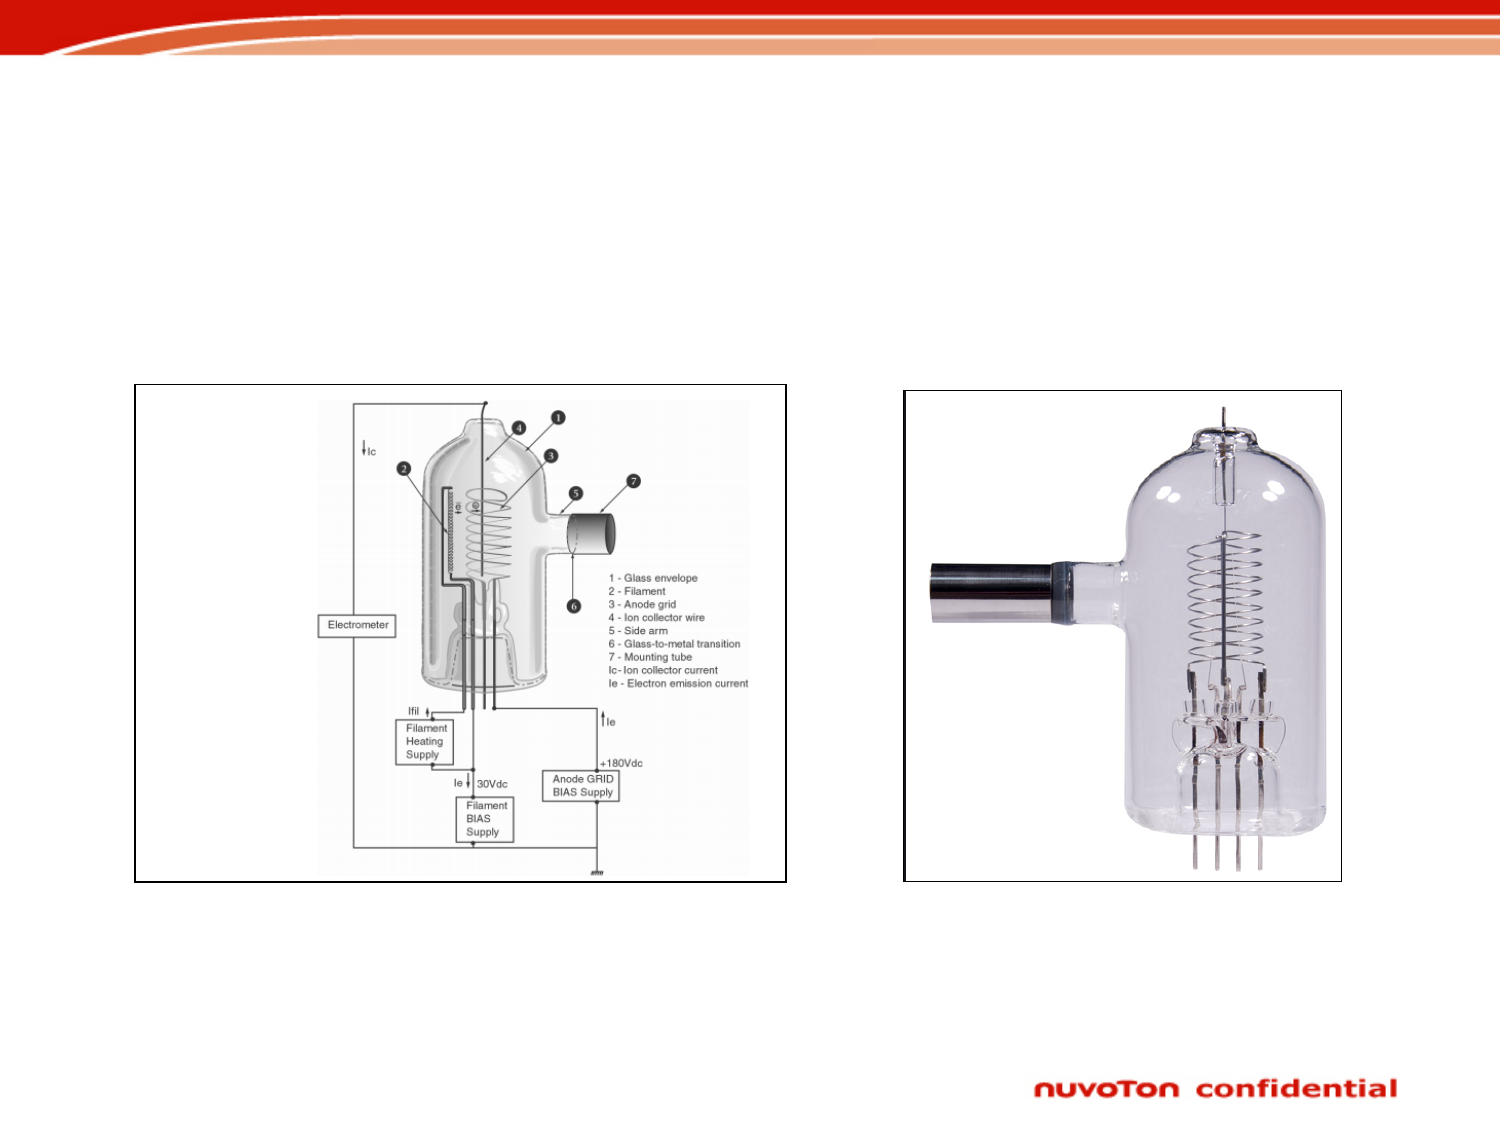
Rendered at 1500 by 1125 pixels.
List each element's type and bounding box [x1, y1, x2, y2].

picture [0, 0, 1500, 1125]
list [903, 390, 1342, 882]
